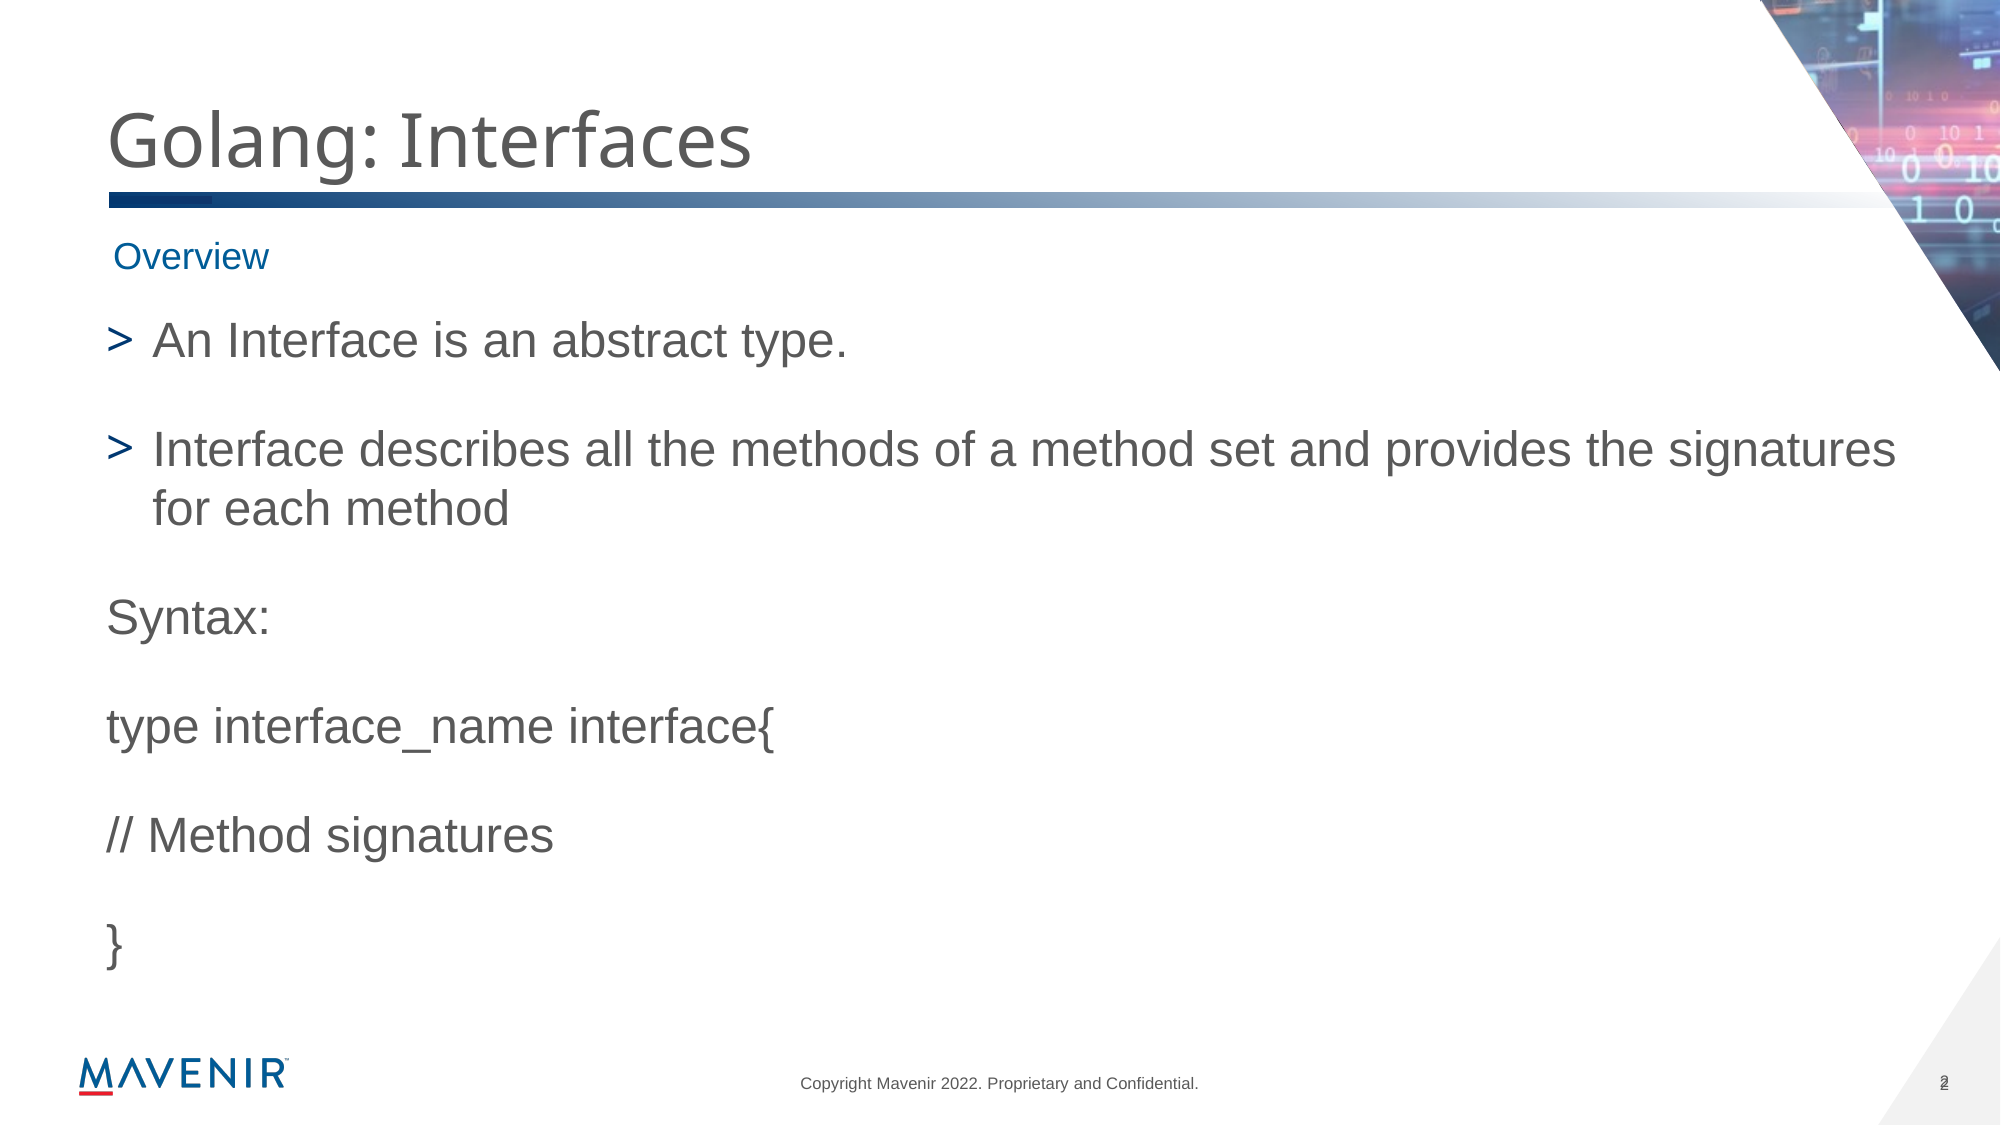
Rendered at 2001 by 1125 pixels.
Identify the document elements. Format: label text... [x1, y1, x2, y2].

list An Interface is an abstract type. Interface describes all the methods of a method set and provides the signatures for each method Syntax: type interface_name interface{ // Method signatures } [91, 300, 1950, 981]
text_box [108, 191, 1916, 208]
picture [1760, 0, 2000, 372]
picture [73, 1054, 291, 1099]
list Overview [98, 229, 1915, 284]
text_box 2 [1924, 1056, 2000, 1102]
title Golang: Interfaces [91, 33, 1951, 184]
